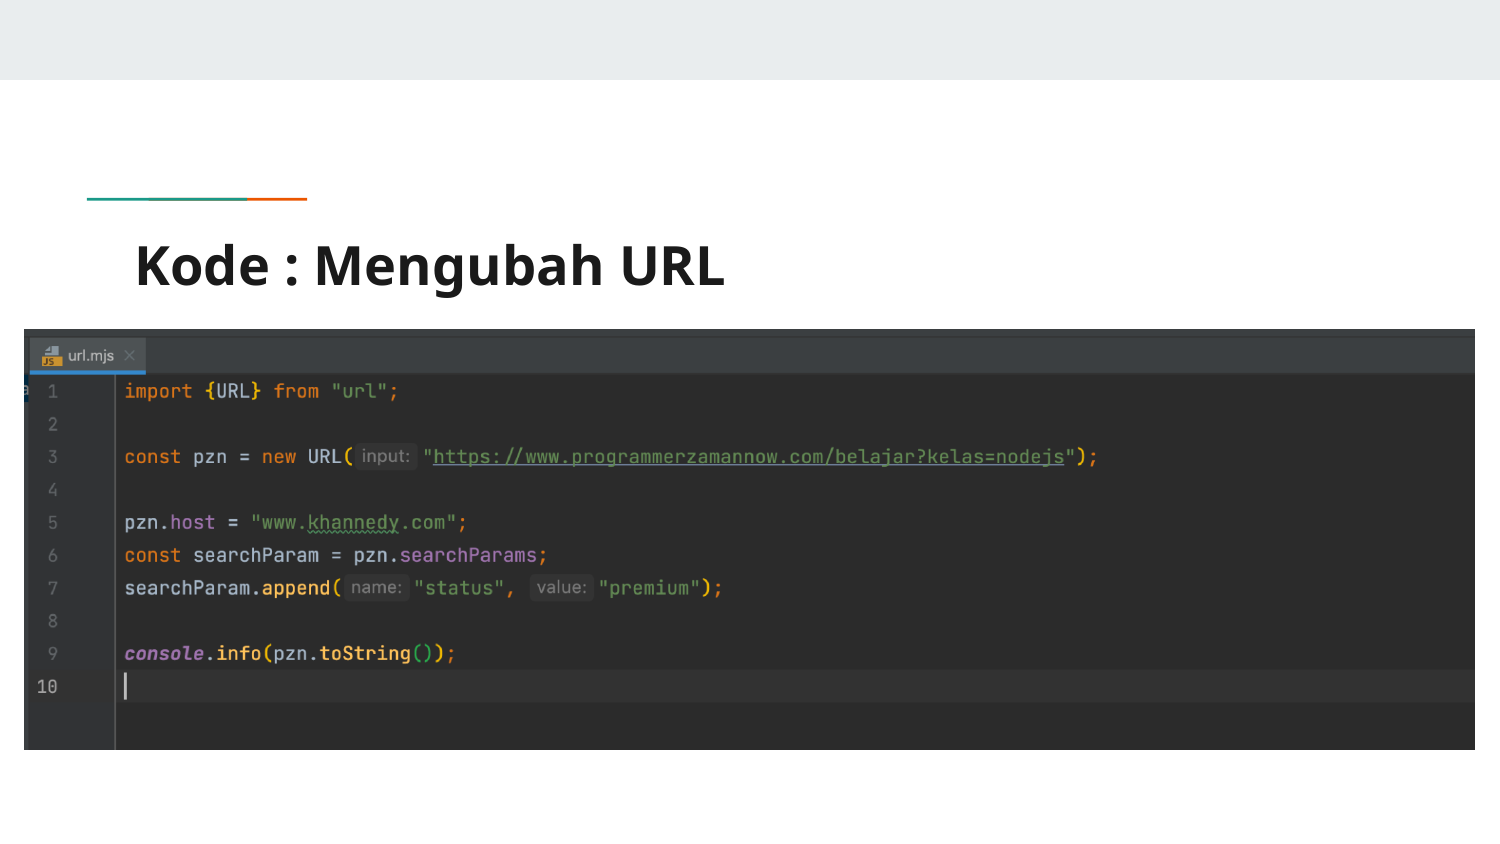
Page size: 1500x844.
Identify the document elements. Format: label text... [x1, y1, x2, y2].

title Kode : Mengubah URL [119, 216, 1381, 305]
picture [24, 328, 1476, 750]
